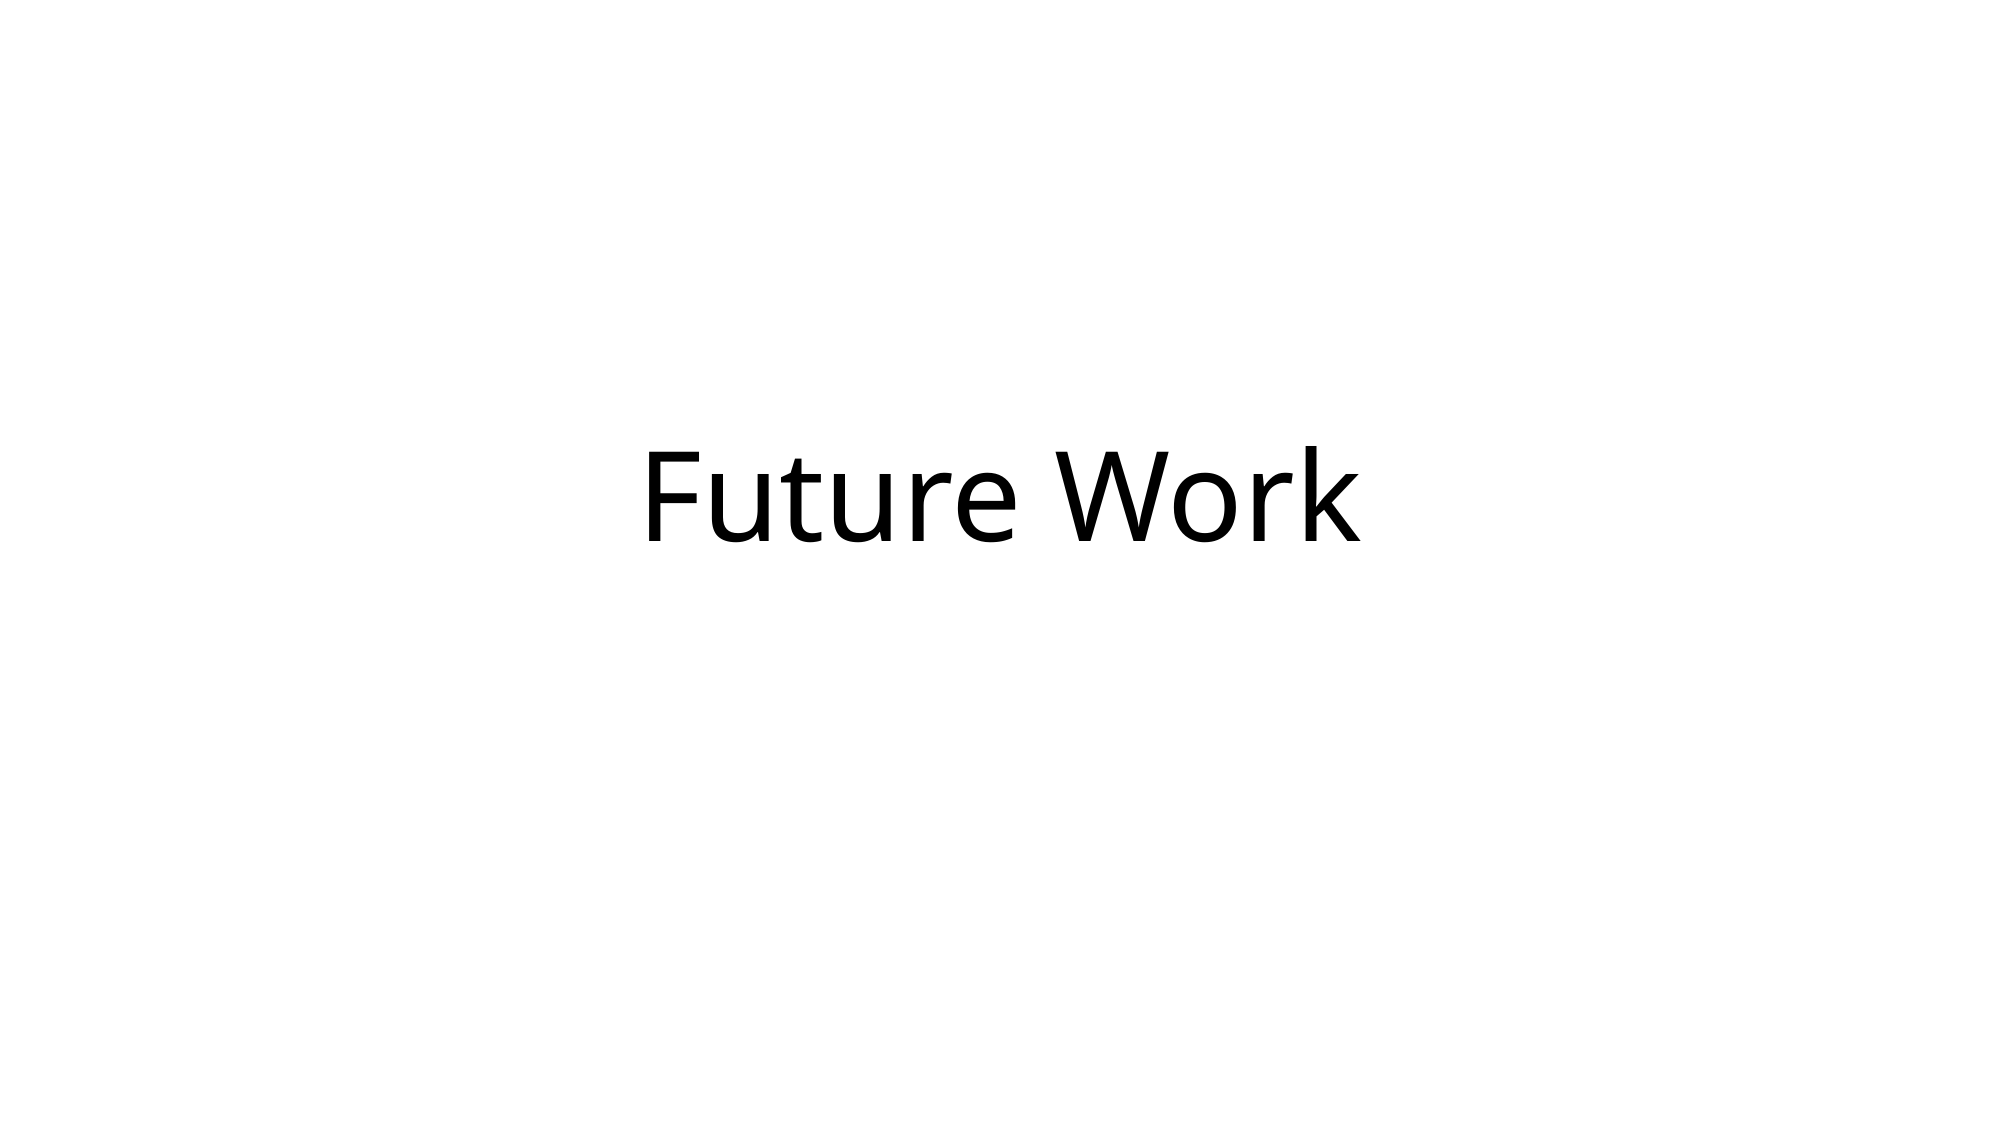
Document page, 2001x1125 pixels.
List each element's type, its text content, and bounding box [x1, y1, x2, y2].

title Future Work [249, 184, 1750, 576]
